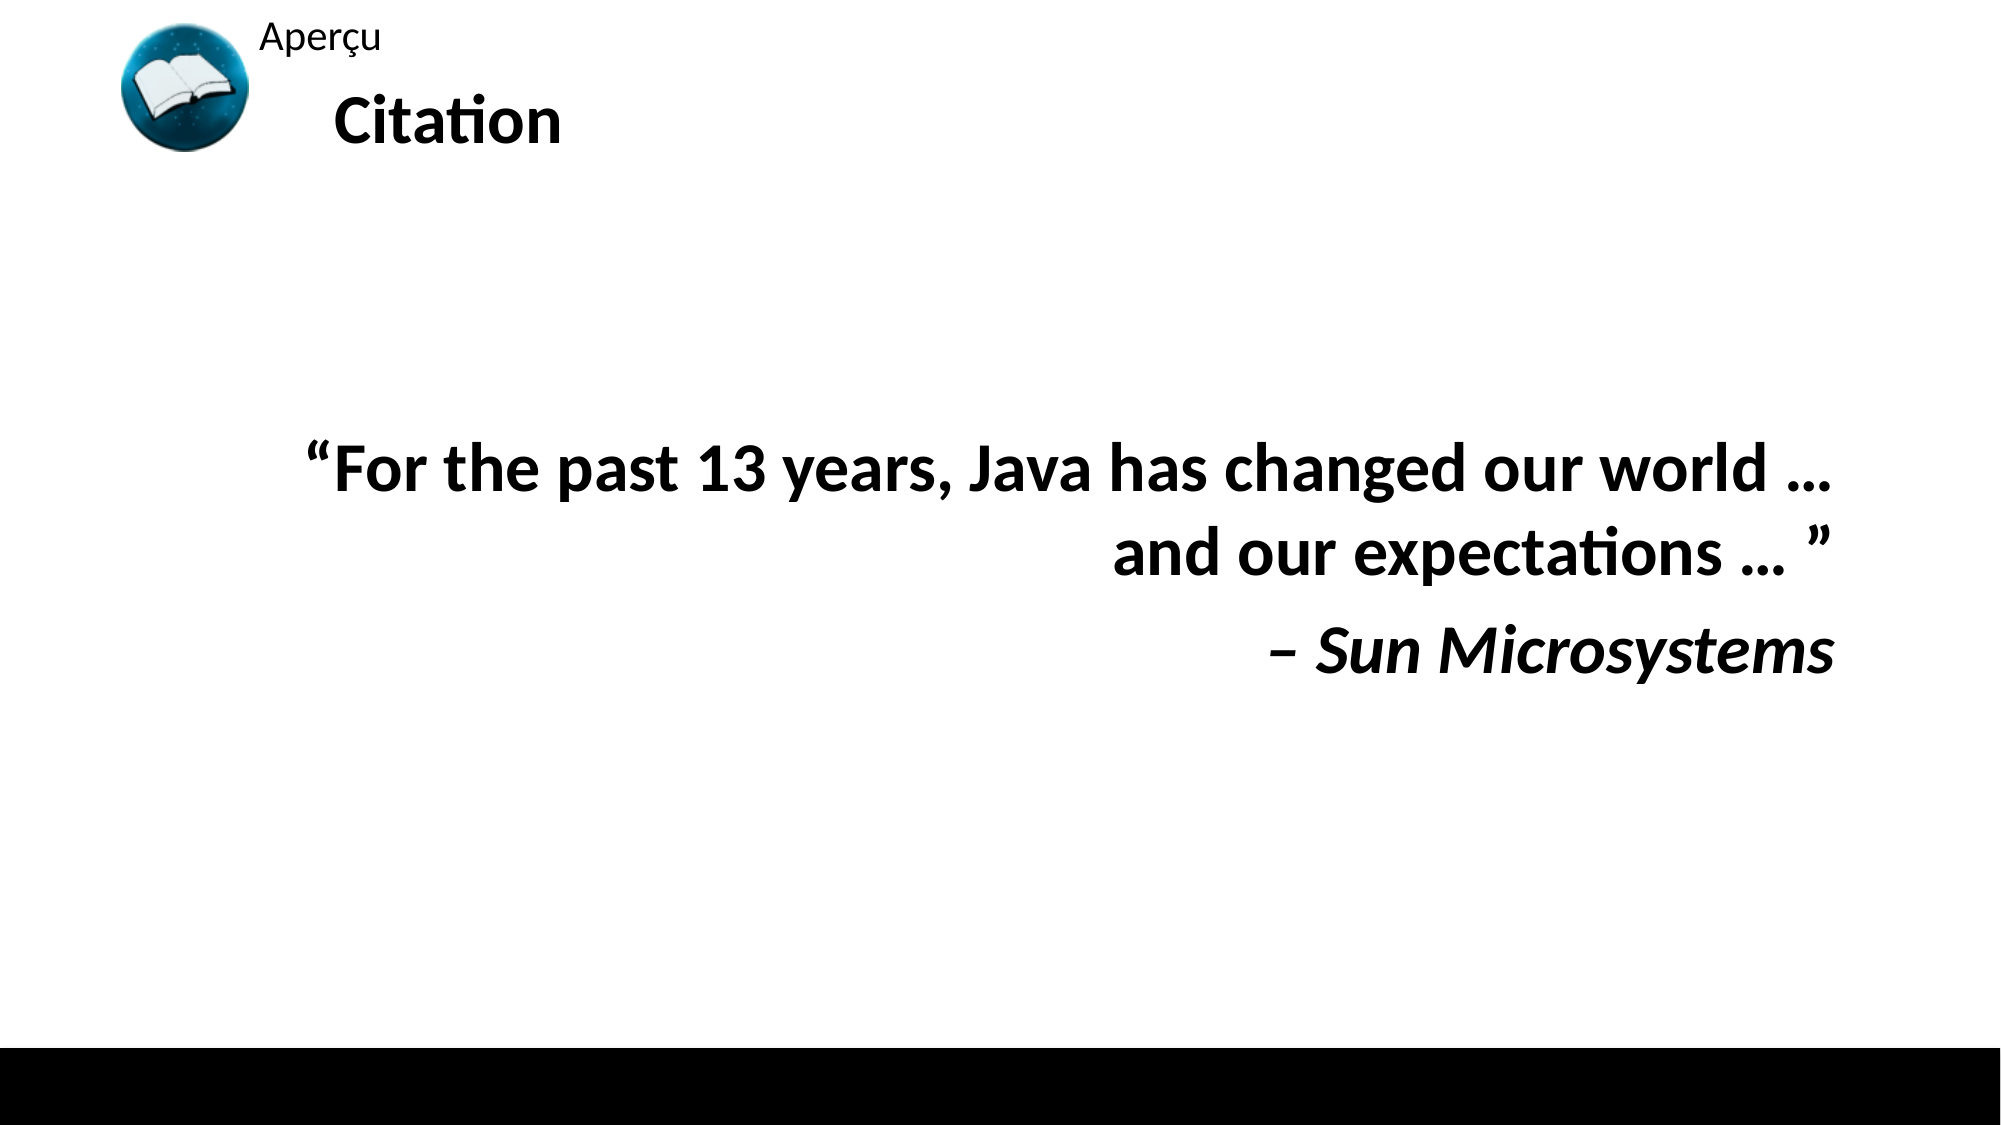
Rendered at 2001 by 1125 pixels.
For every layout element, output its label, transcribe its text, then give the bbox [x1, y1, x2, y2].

list Aperçu [244, 0, 1946, 67]
picture [120, 23, 249, 152]
title Citation [319, 66, 1851, 166]
list “For the past 13 years, Java has changed our world … and our expectations … ” – Sun Microsystems [189, 413, 1851, 712]
